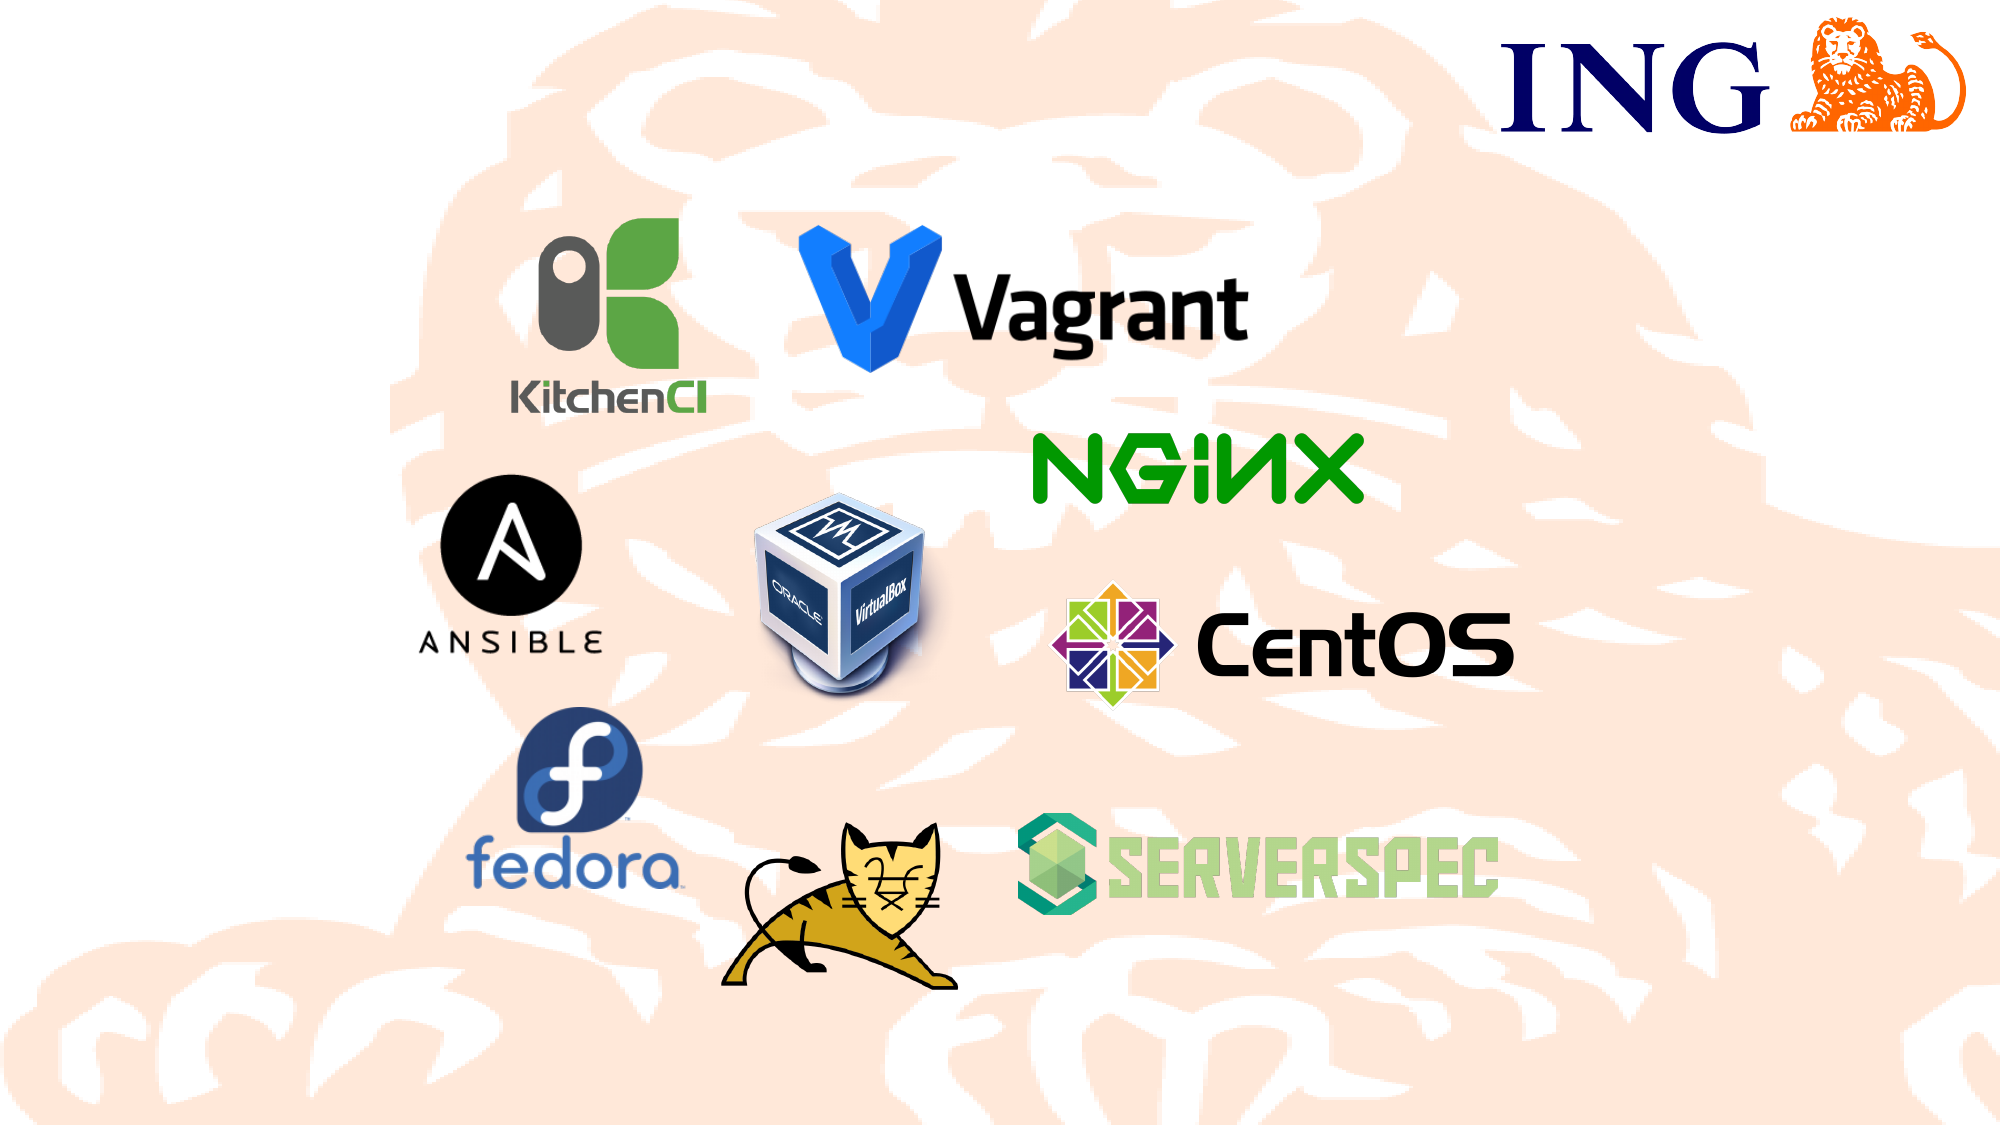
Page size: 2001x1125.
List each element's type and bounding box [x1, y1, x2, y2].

picture [1018, 813, 1499, 915]
picture [1028, 559, 1533, 730]
picture [770, 175, 1270, 425]
picture [402, 491, 986, 996]
picture [1032, 433, 1365, 504]
picture [1498, 16, 1969, 134]
picture [501, 209, 715, 422]
picture [399, 455, 621, 677]
